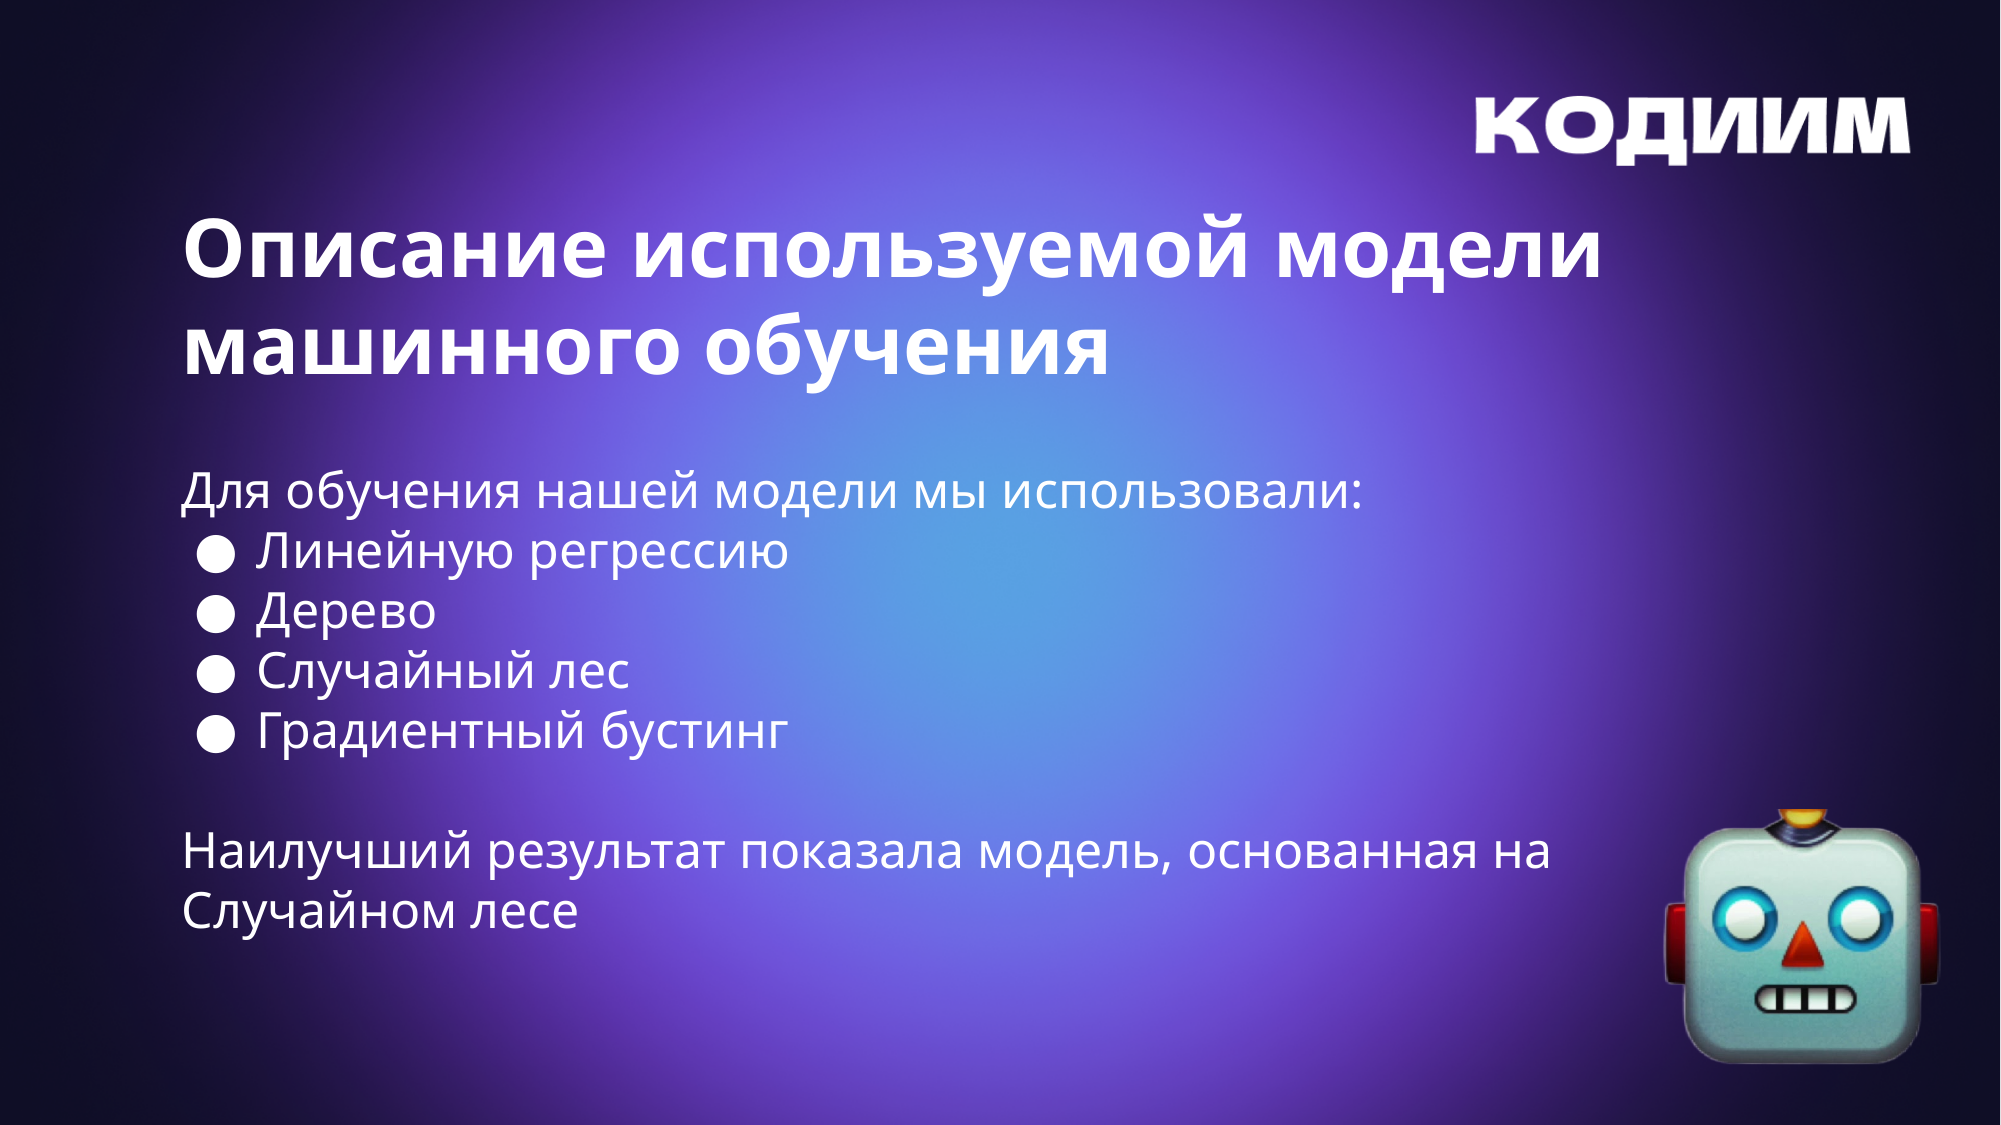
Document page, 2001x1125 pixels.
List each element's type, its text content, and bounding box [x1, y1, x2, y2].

picture [0, 0, 2001, 1125]
text_box Для обучения нашей модели мы использовали: Линейную регрессию Дерево Случайный лес Градиентный бустинг Наилучший результат показала модель, основанная на Случайном лесе [166, 450, 1834, 946]
text_box Описание используемой модели машинного обучения [166, 188, 1771, 399]
